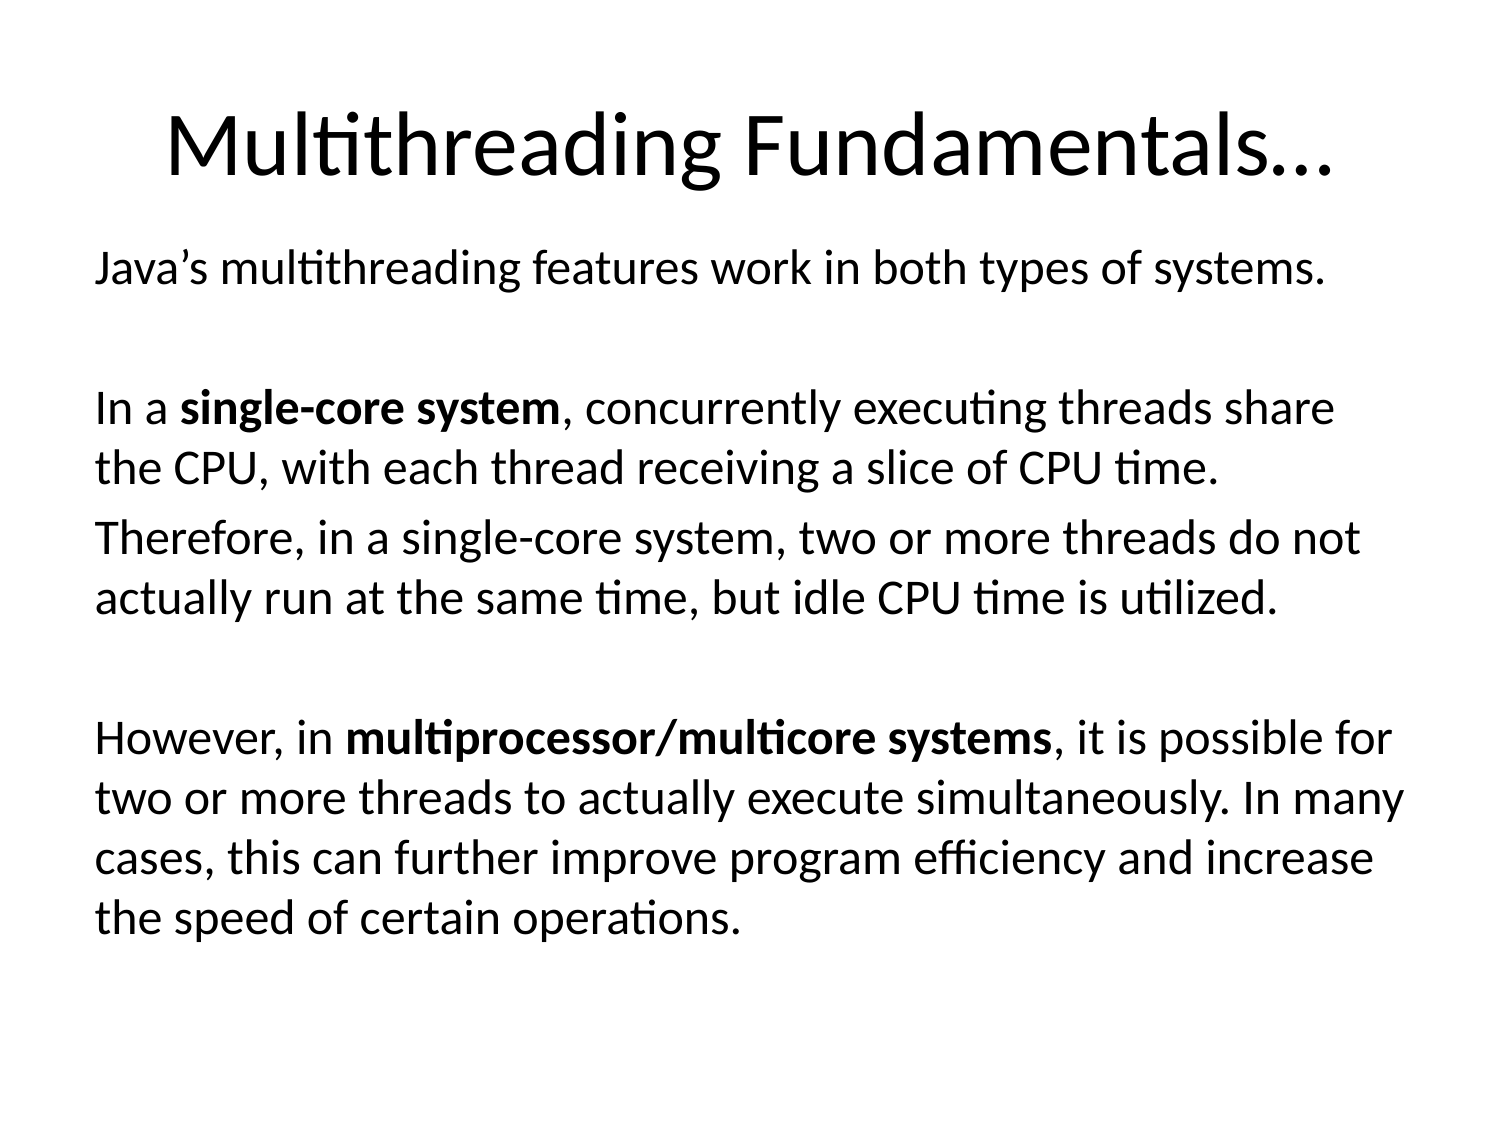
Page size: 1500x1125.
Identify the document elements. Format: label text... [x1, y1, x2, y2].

list Java’s multithreading features work in both types of systems. In a single-core system, concurrently executing threads share the CPU, with each thread receiving a slice of CPU time. Therefore, in a single-core system, two or more threads do not actually run at the same time, but idle CPU time is utilized. However, in multiprocessor/multicore systems, it is possible for two or more threads to actually execute simultaneously. In many cases, this can further improve program efficiency and increase the speed of certain operations. [79, 226, 1430, 1063]
title Multithreading Fundamentals… [75, 45, 1425, 233]
